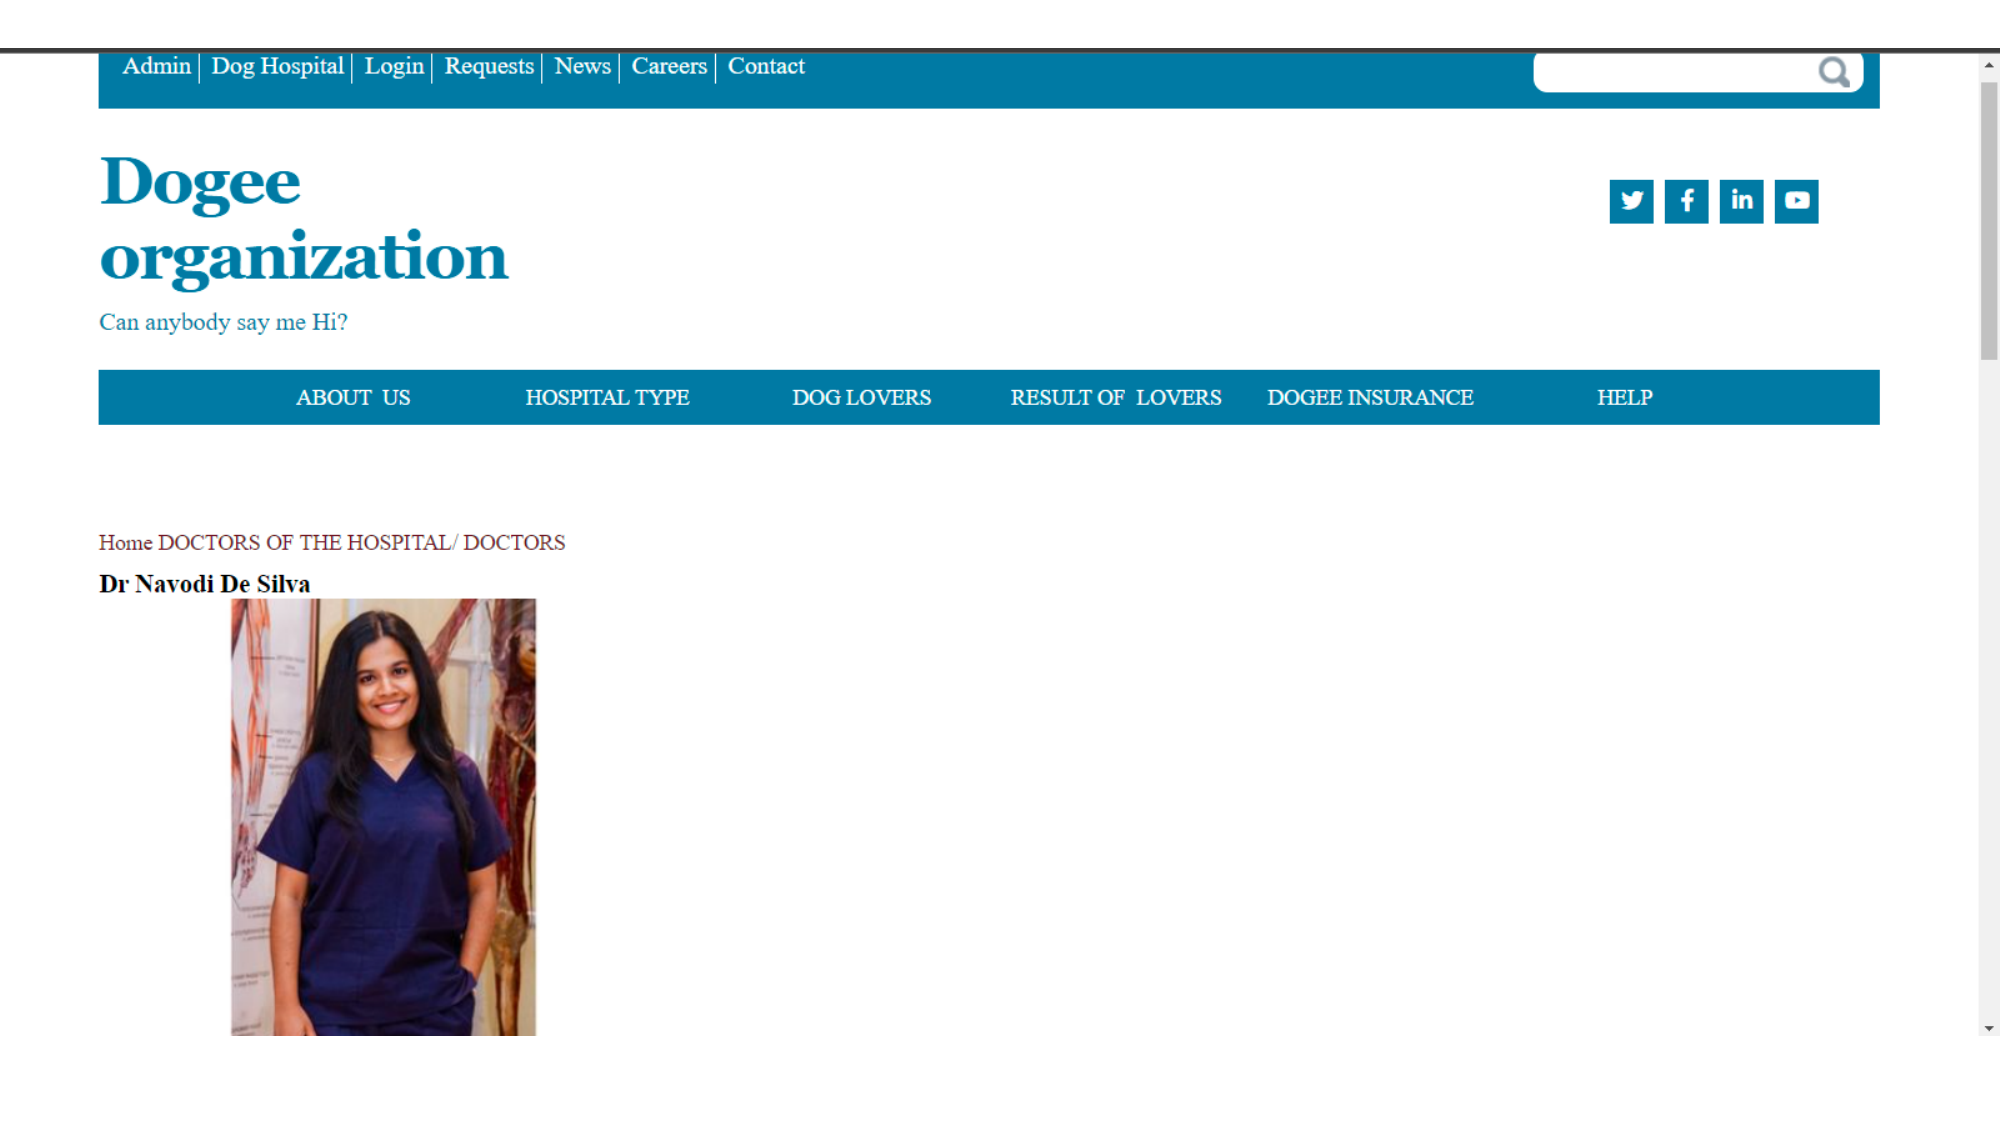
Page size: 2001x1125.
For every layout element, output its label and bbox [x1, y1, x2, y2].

picture [0, 48, 2000, 1036]
